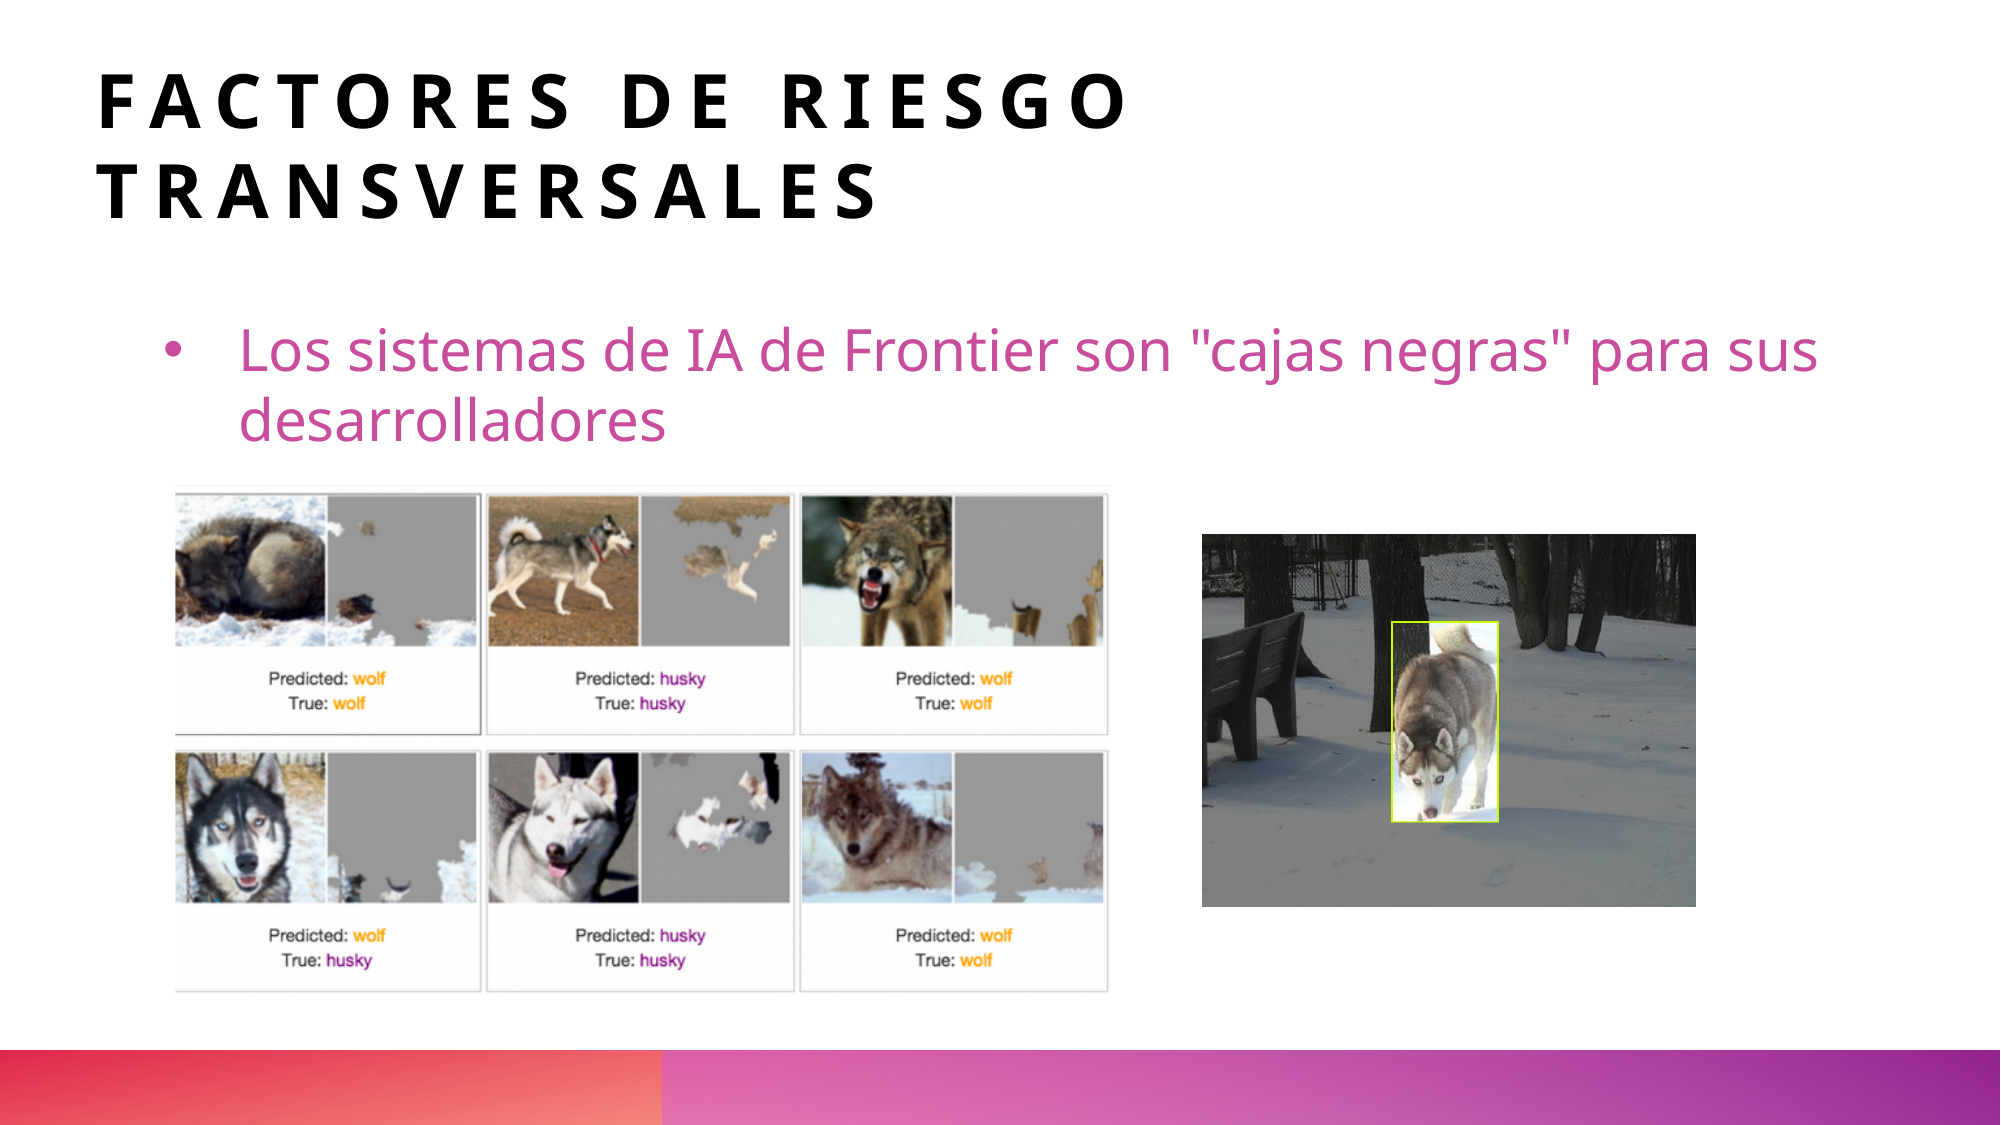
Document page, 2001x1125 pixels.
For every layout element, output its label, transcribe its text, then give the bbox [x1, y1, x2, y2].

title Factores de riesgo transversales [95, 30, 1865, 234]
picture [169, 485, 1111, 995]
picture [1202, 534, 1696, 908]
text_box Los sistemas de IA de Frontier son "cajas negras" para sus desarrolladores [73, 305, 1843, 461]
